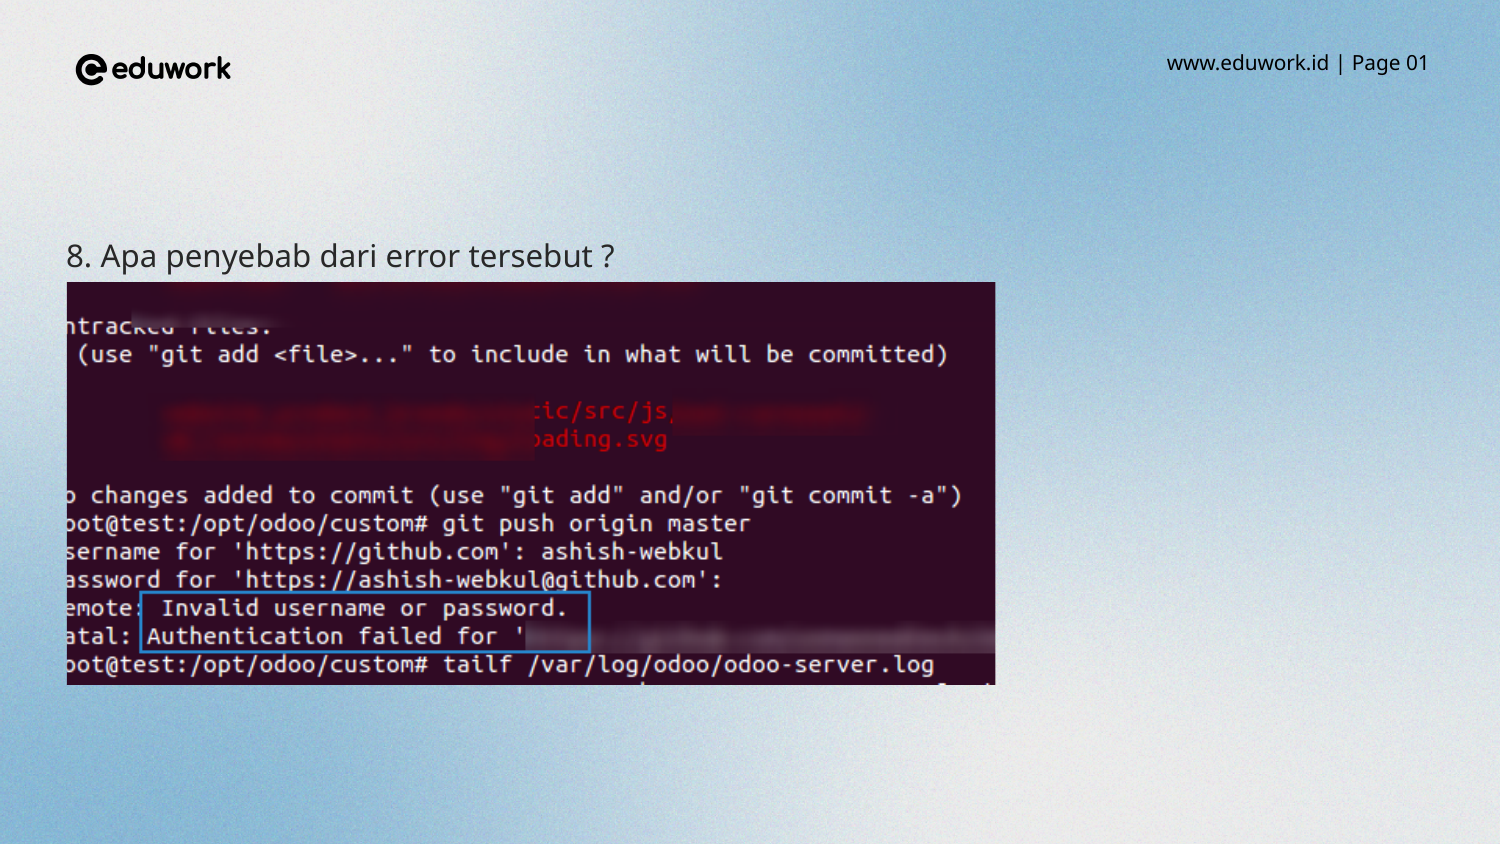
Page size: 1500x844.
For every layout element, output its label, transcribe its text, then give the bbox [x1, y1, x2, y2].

list 8. Apa penyebab dari error tersebut ? [51, 210, 1449, 701]
text_box www.eduwork.id | Page 01 [1134, 37, 1445, 88]
picture [0, 0, 1500, 844]
